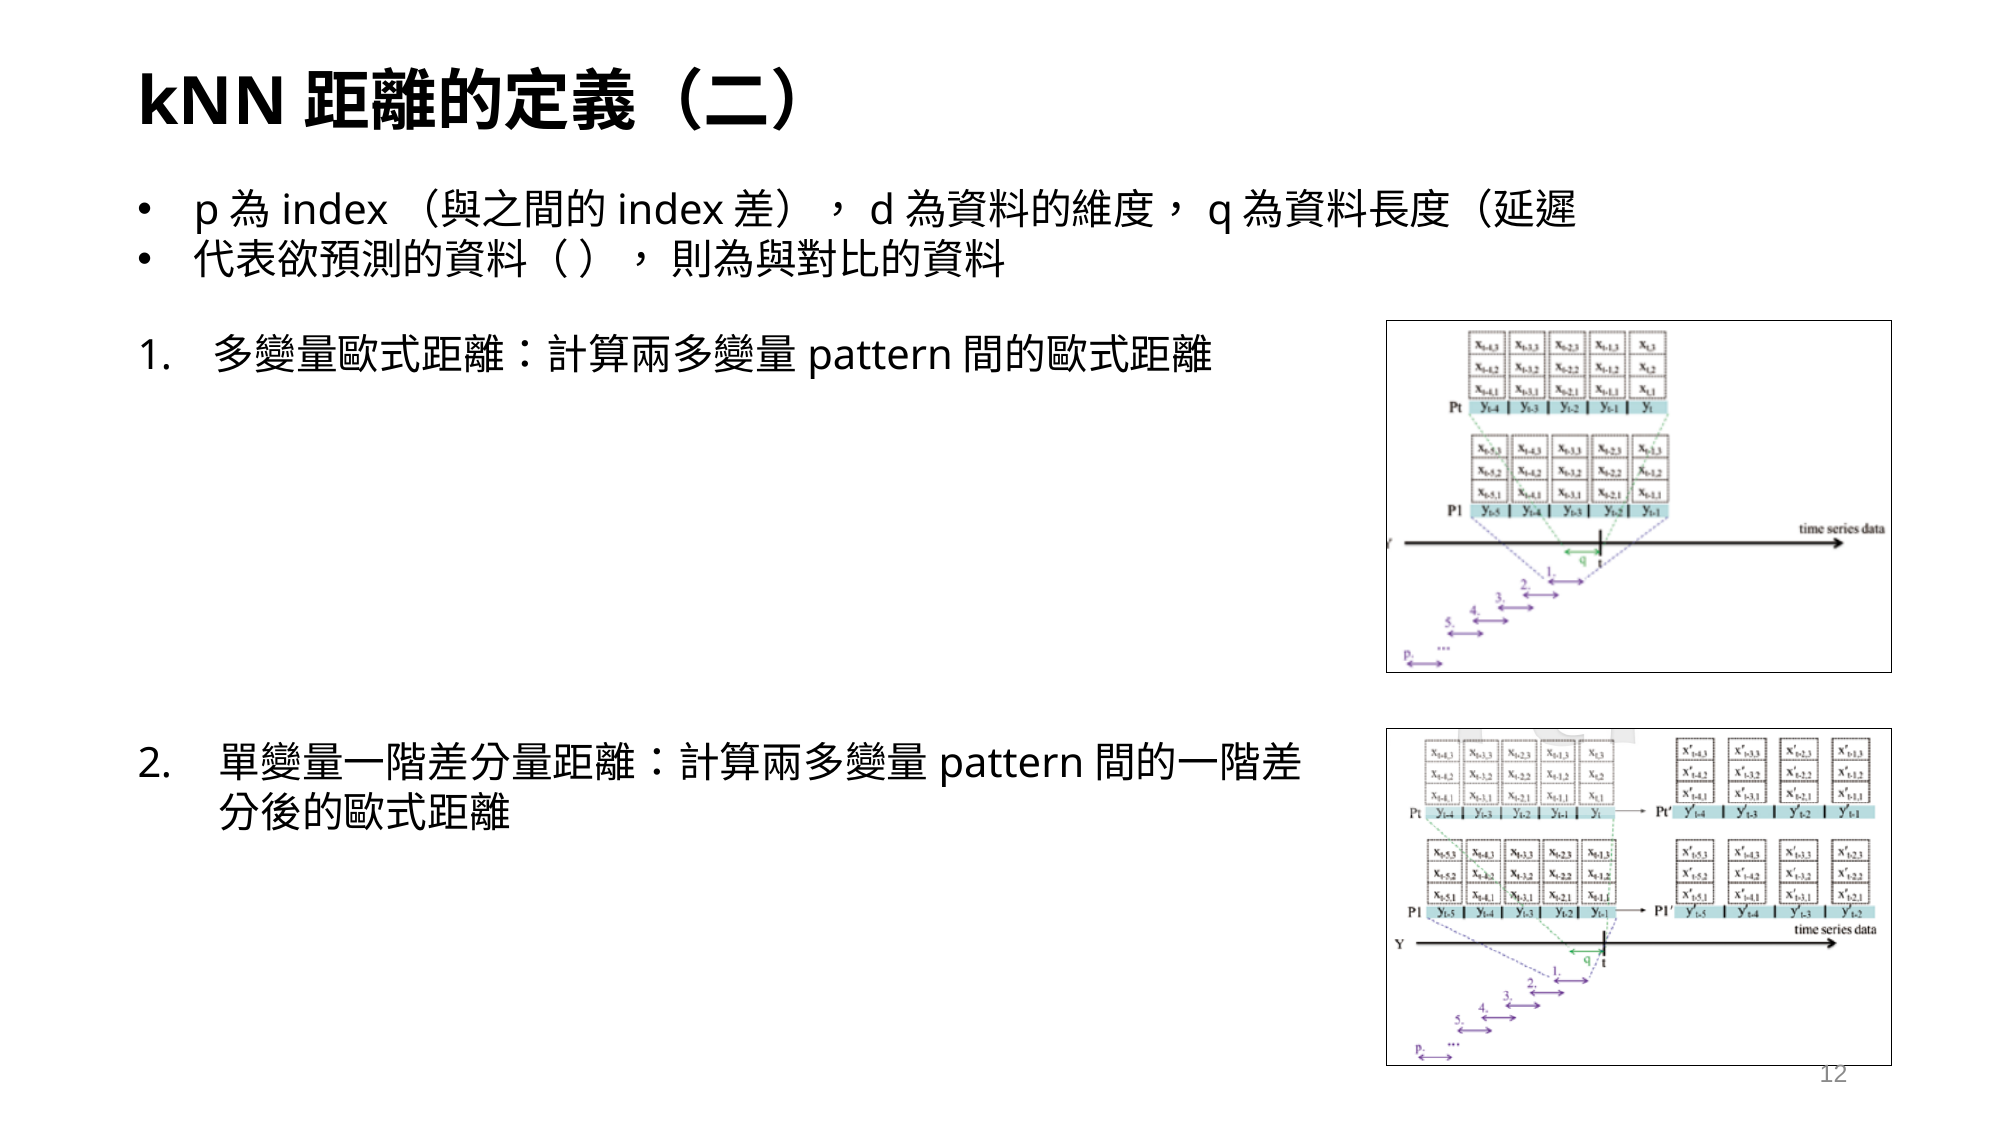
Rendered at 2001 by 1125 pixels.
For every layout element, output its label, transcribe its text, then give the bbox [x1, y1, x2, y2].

picture [1386, 728, 1892, 1066]
slide_number 12 [1412, 1066, 1863, 1103]
text_box kNN距離的定義（二） [122, 50, 1499, 146]
picture [1386, 320, 1892, 673]
